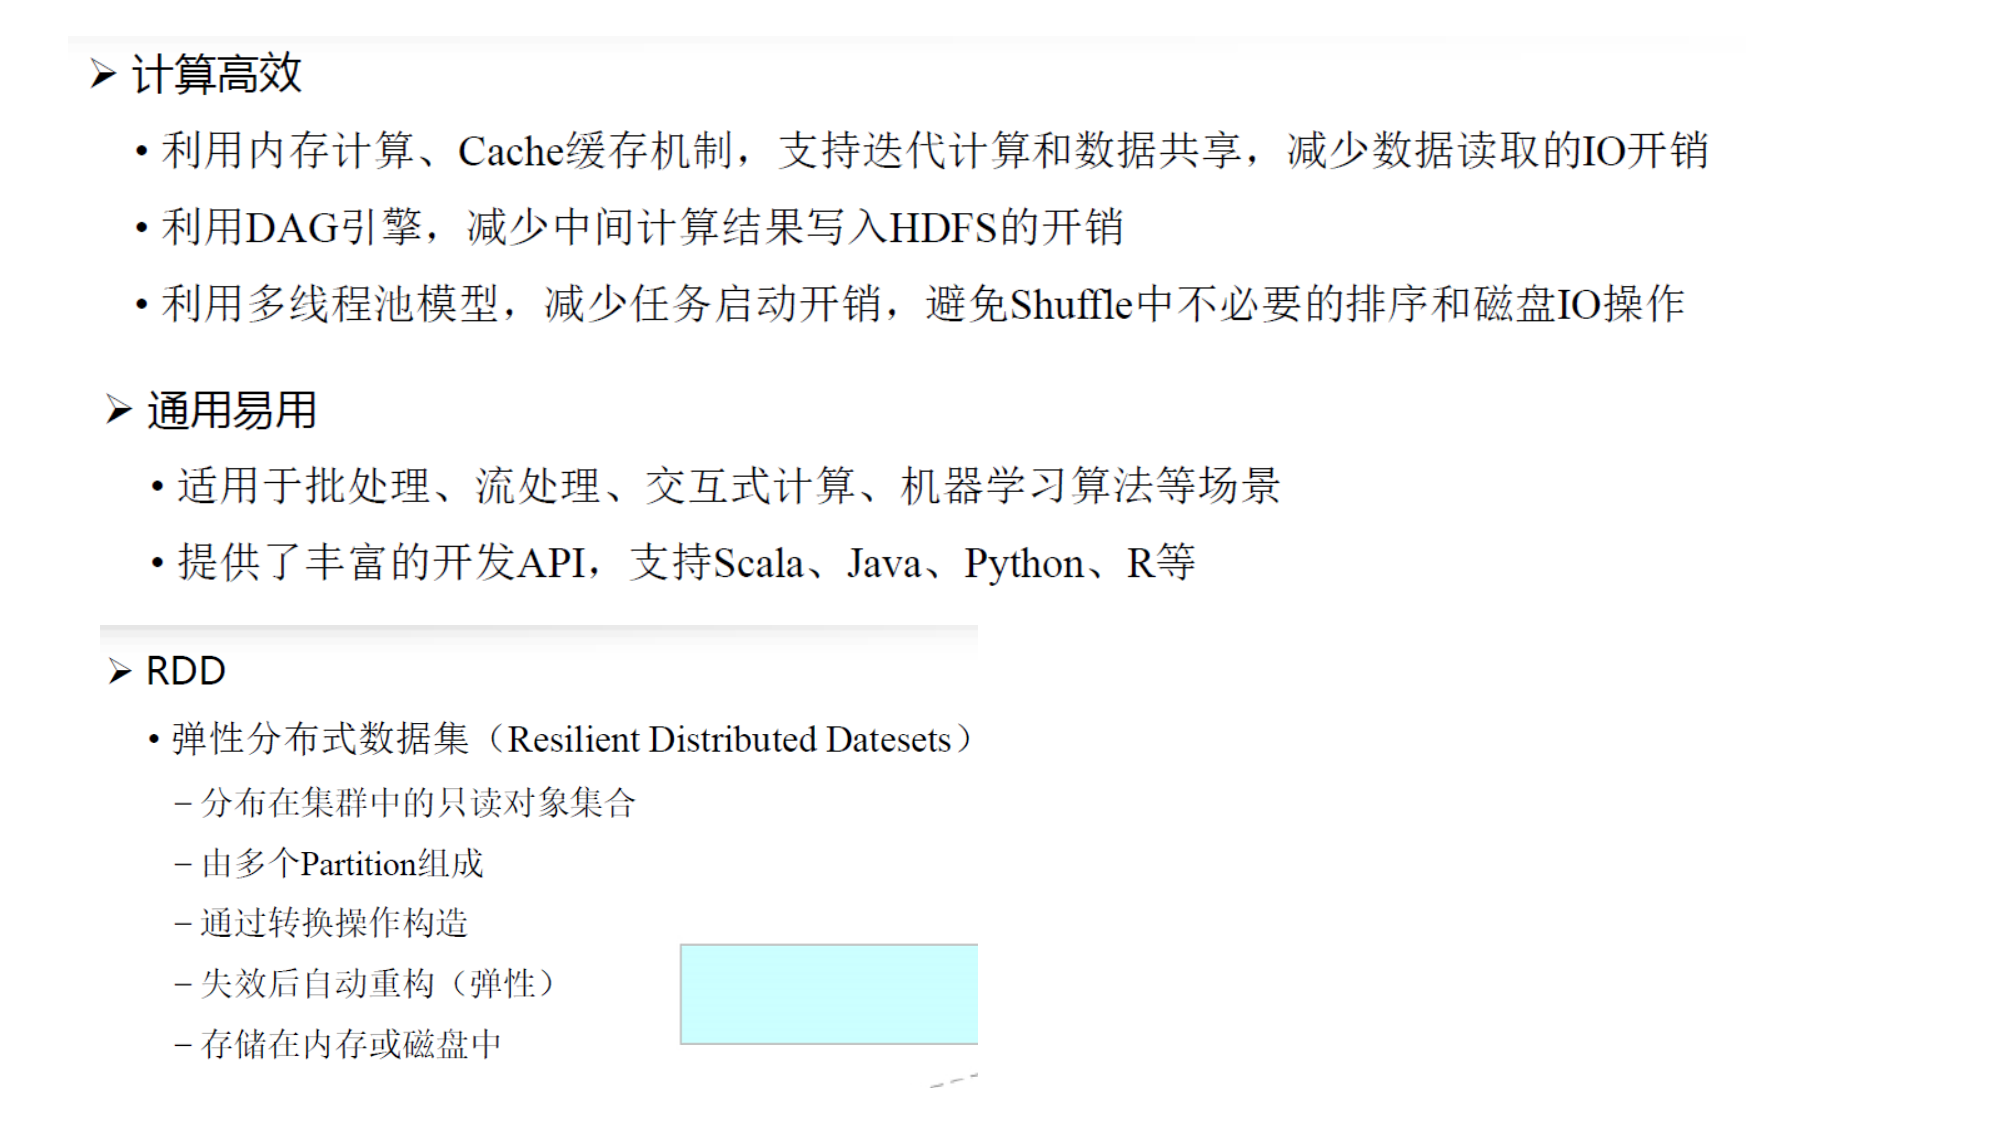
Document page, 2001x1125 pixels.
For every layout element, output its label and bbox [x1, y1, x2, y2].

picture [100, 625, 978, 1088]
picture [100, 383, 1291, 597]
picture [68, 36, 1746, 334]
